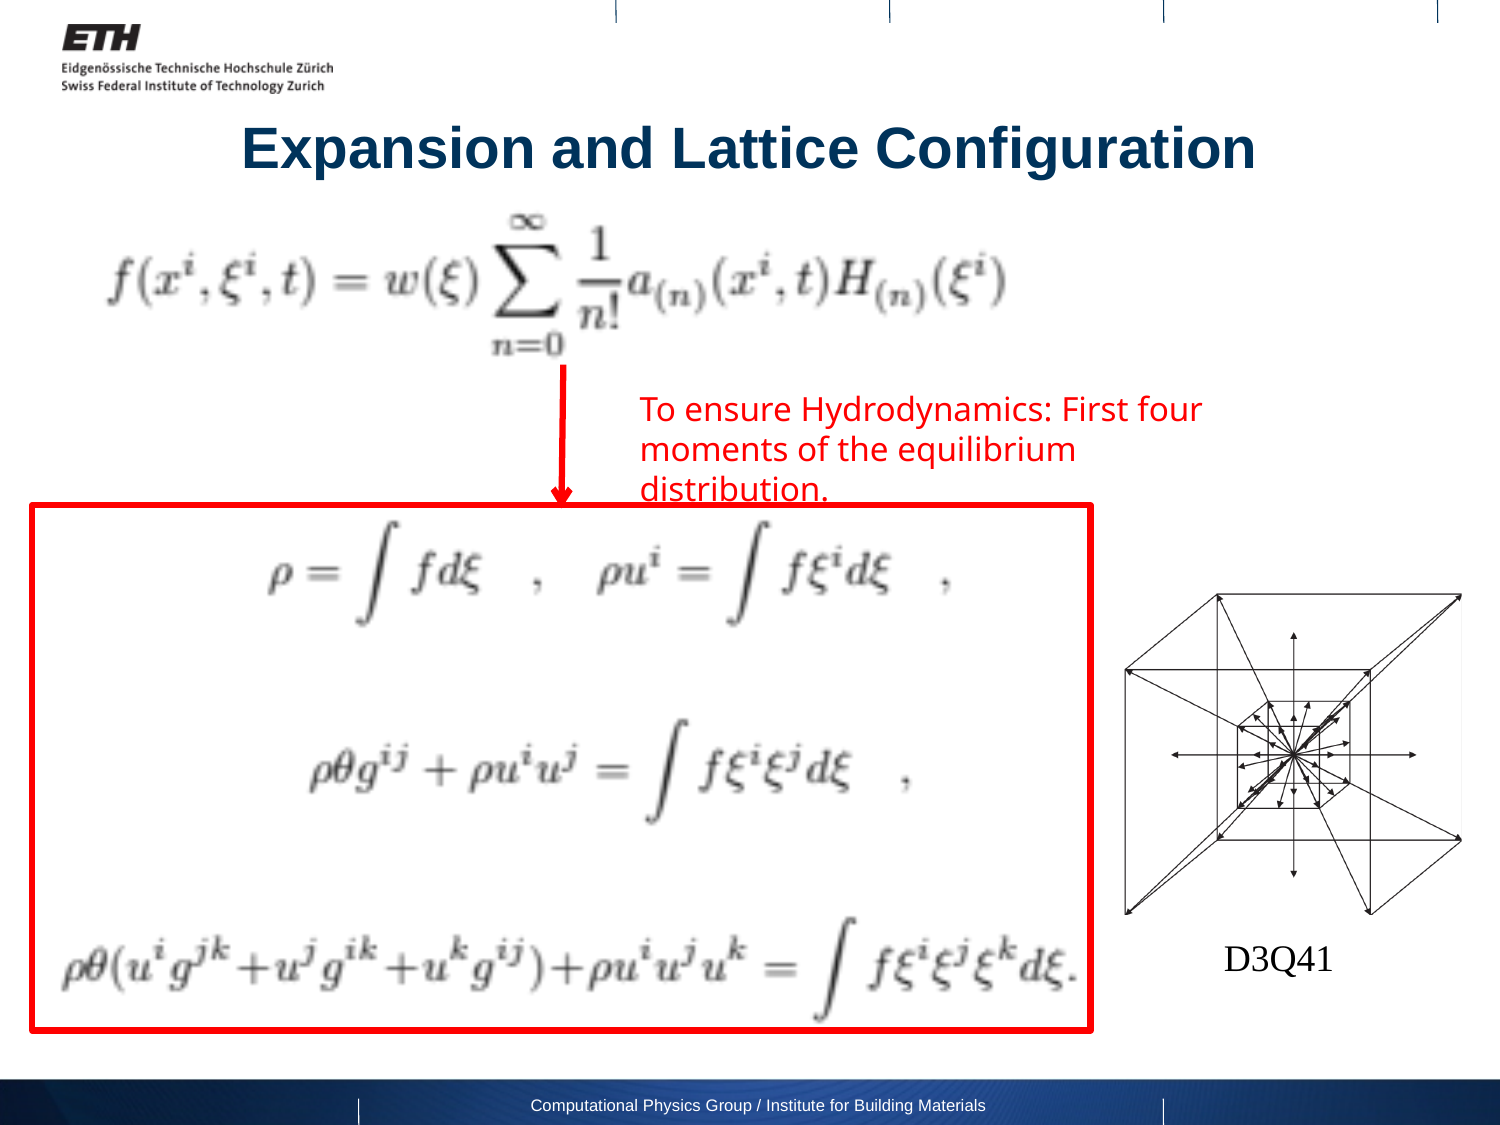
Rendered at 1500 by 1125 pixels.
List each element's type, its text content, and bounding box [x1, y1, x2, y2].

picture [101, 193, 1025, 365]
picture [62, 24, 333, 94]
text_box D3Q41 [1209, 927, 1350, 987]
text_box To ensure Hydrodynamics: First four moments of the equilibrium distribution. [624, 381, 1267, 516]
picture [1123, 593, 1462, 915]
picture [0, 1078, 1500, 1125]
footer Computational Physics Group / Institute for Building Materials [367, 1088, 1151, 1125]
picture [35, 508, 1088, 1028]
title Expansion and Lattice Configuration [62, 113, 1438, 208]
